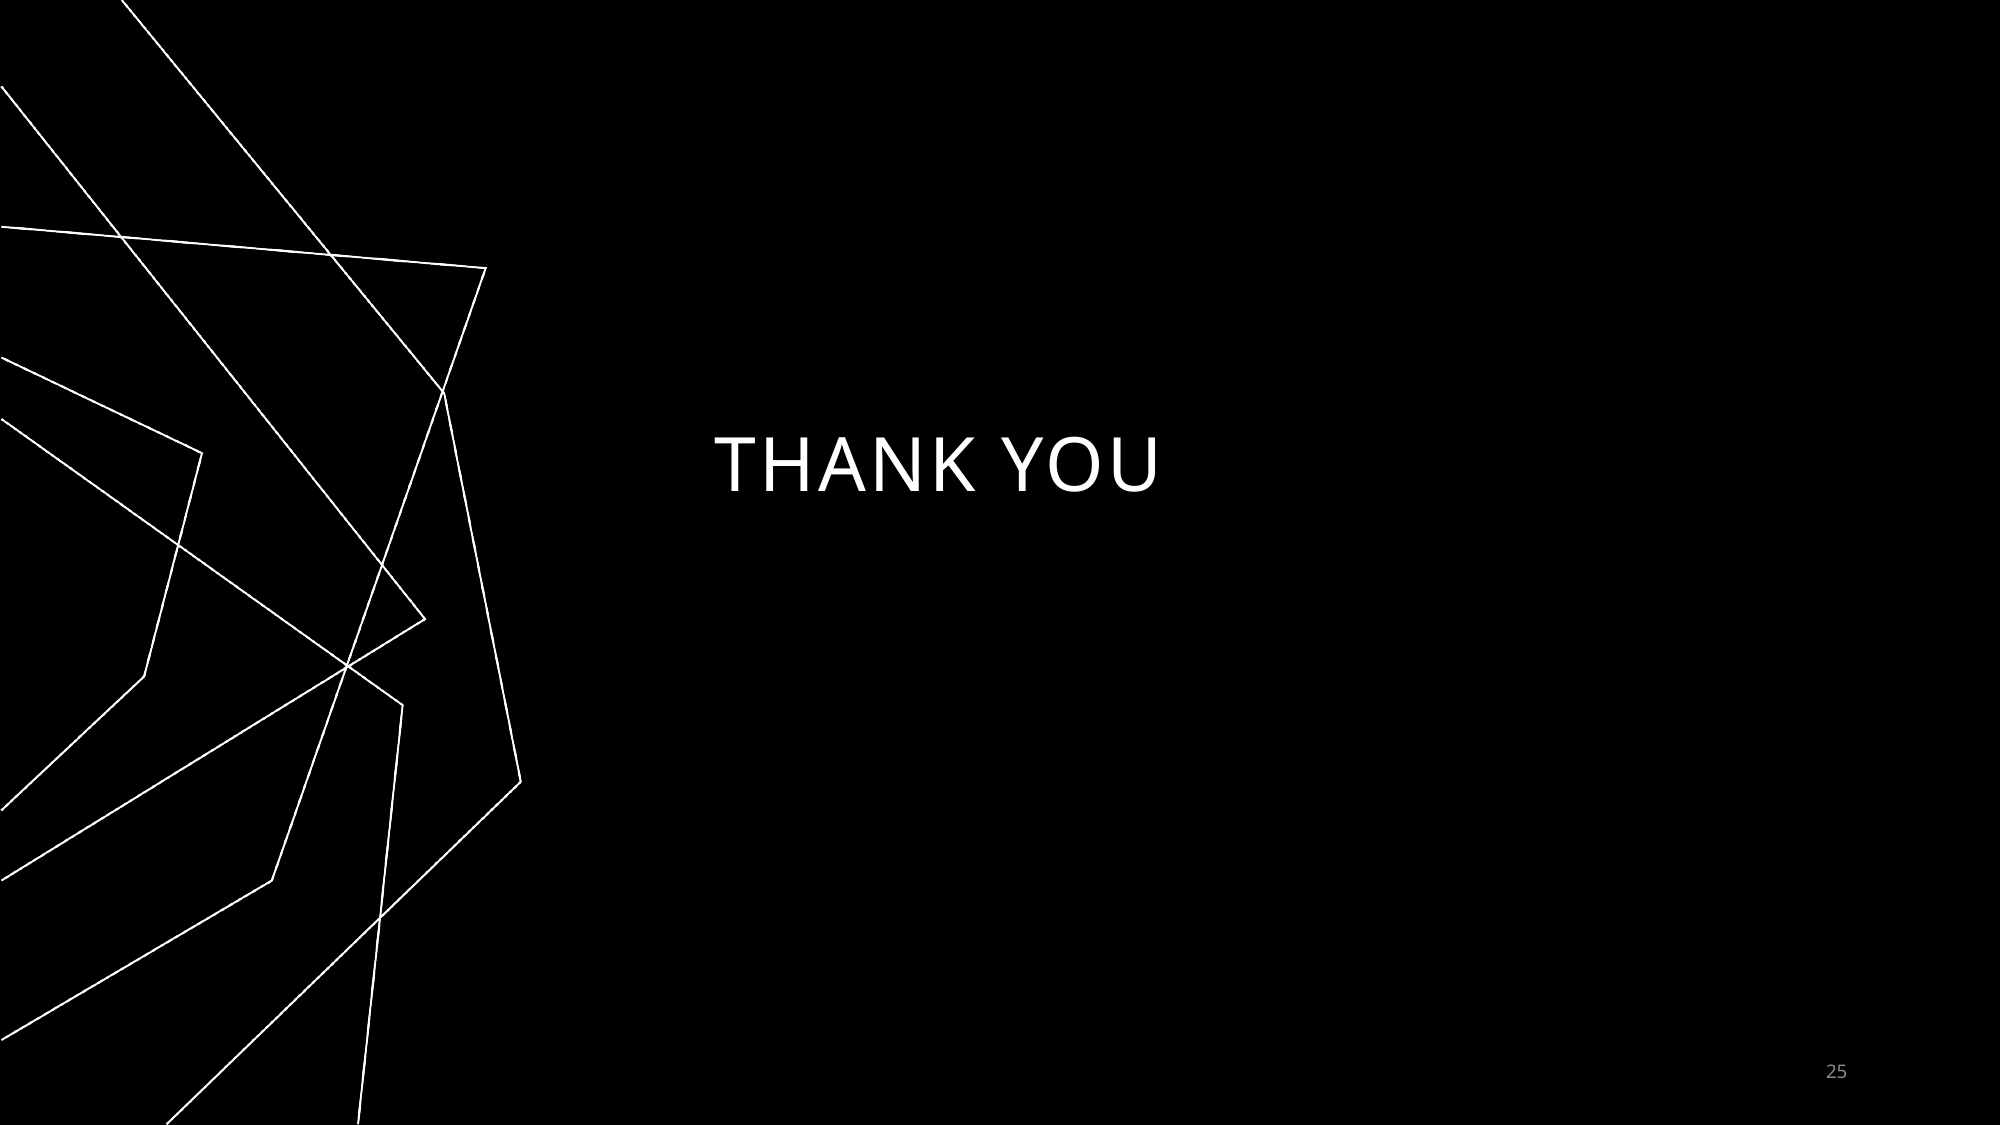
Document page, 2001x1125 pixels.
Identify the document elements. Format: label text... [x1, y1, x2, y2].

slide_number 25 [1571, 1042, 1863, 1103]
title THANK YOU [699, 265, 1386, 516]
picture [0, 0, 522, 1125]
